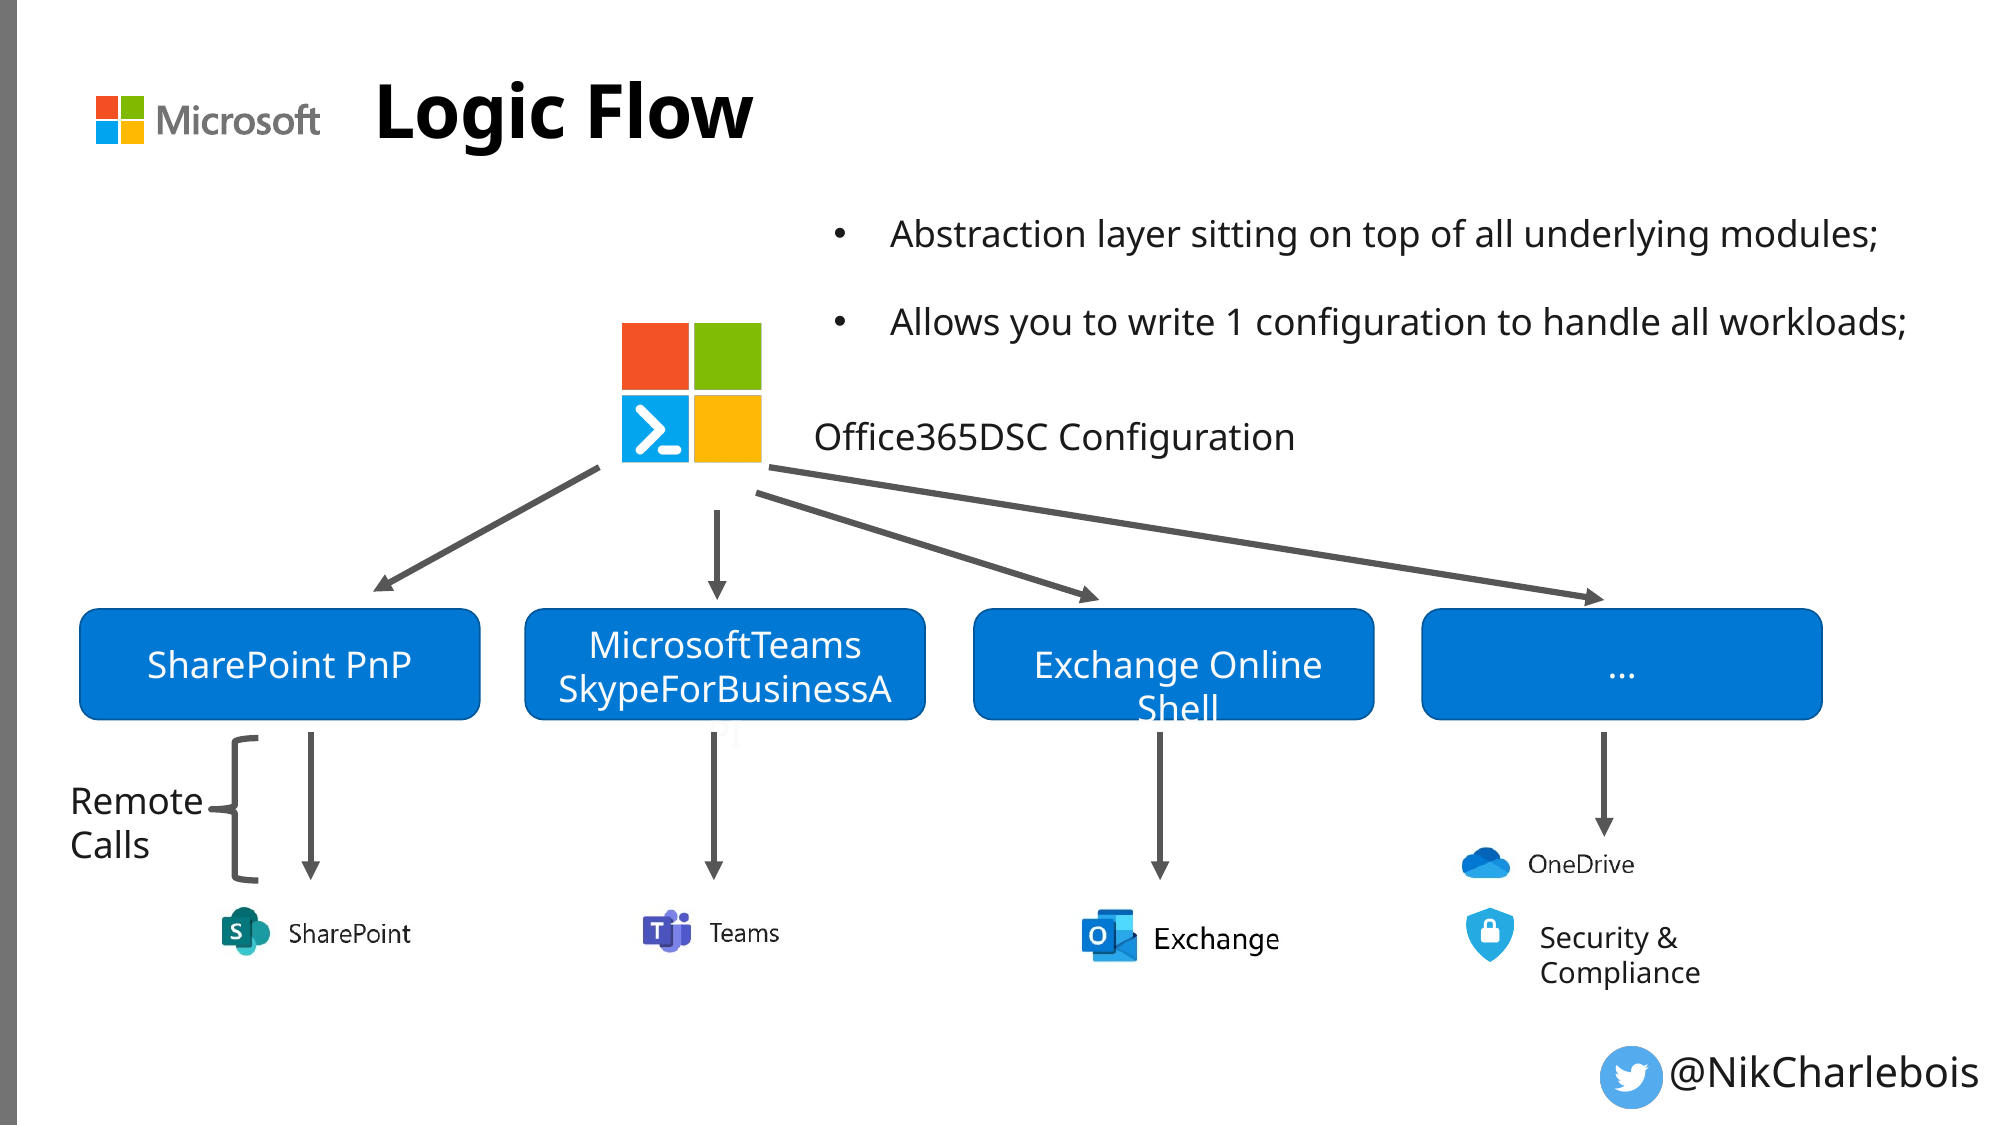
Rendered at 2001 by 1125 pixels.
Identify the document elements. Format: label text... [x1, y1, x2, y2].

picture [616, 316, 767, 468]
text_box [524, 608, 926, 720]
text_box @NikCharlebois [1668, 1046, 1995, 1097]
picture [1600, 1045, 1663, 1109]
text_box Remote Calls [55, 770, 234, 874]
picture [1451, 828, 1645, 896]
text_box [973, 608, 1375, 718]
text_box SharePoint PnP [92, 634, 467, 693]
text_box [79, 608, 481, 721]
text_box Exchange Online Shell [982, 634, 1375, 737]
picture [1449, 906, 1531, 964]
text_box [755, 492, 768, 601]
text_box Office365DSC Configuration [798, 406, 1484, 466]
text_box [1421, 608, 1823, 721]
picture [631, 894, 820, 963]
text_box … [1435, 634, 1810, 693]
picture [1072, 894, 1289, 975]
text_box [210, 737, 259, 882]
text_box MicrosoftTeams SkypeForBusinessAPI [538, 614, 913, 762]
title Logic Flow [373, 62, 1874, 154]
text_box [372, 466, 600, 592]
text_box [768, 466, 1605, 601]
picture [0, 0, 17, 1125]
text_box Security & Compliance [1525, 912, 1858, 997]
picture [213, 894, 422, 964]
